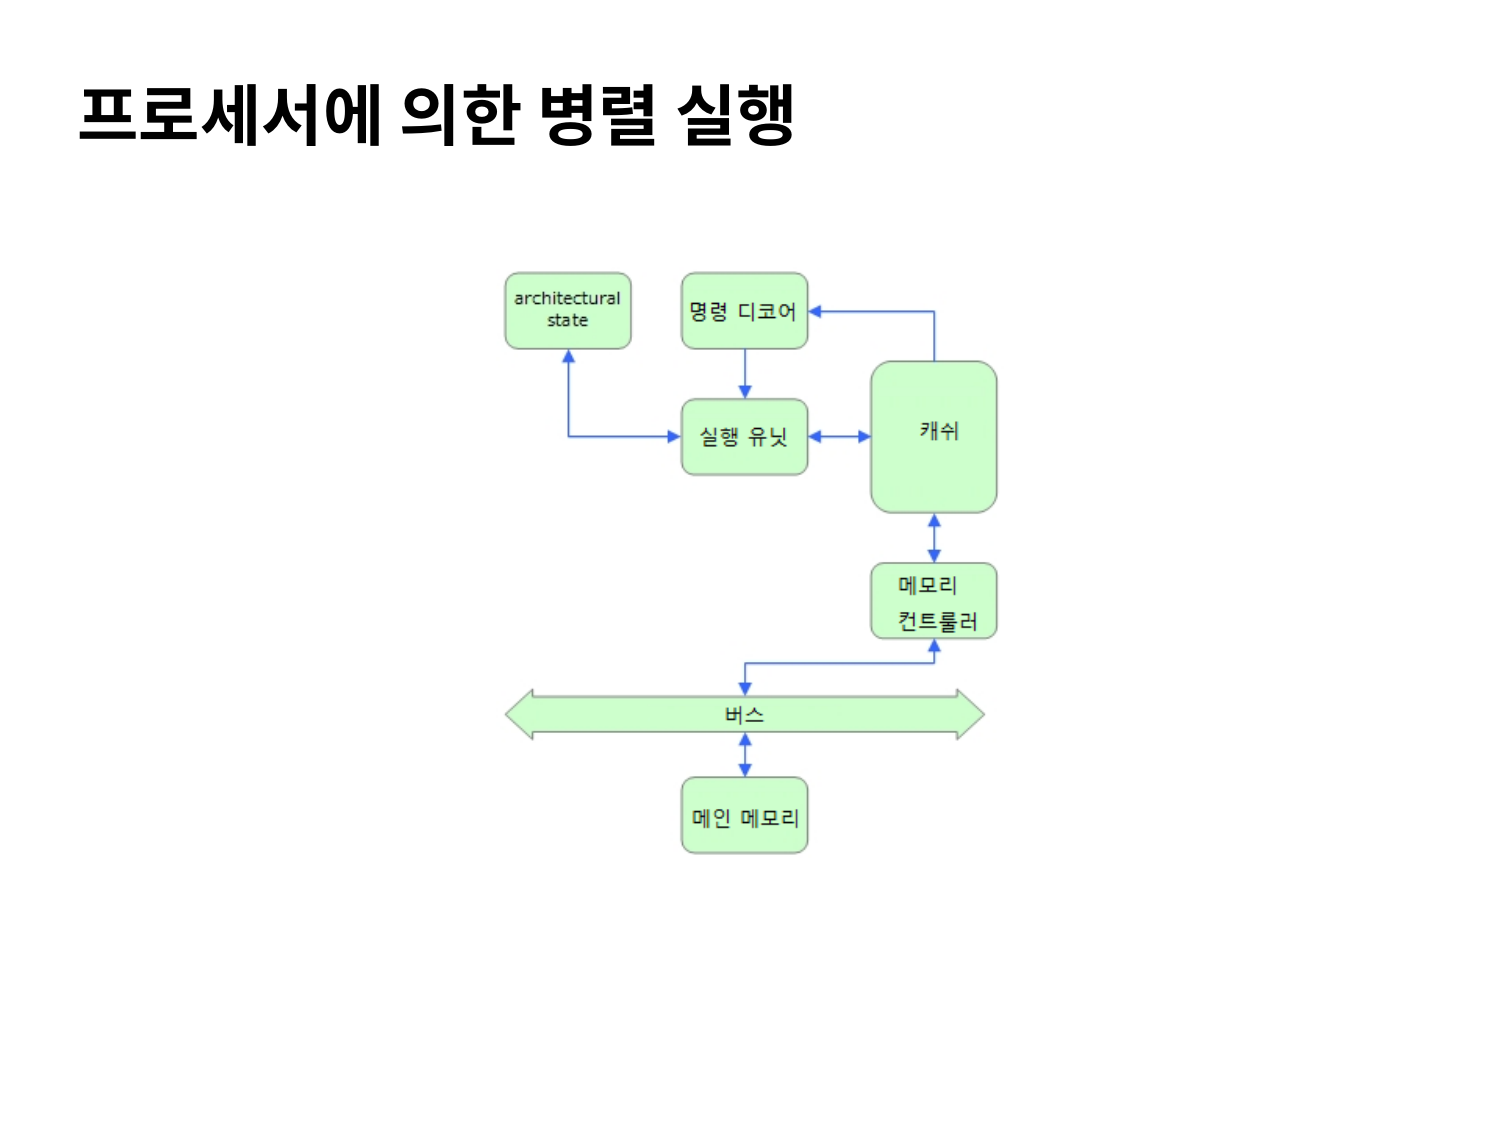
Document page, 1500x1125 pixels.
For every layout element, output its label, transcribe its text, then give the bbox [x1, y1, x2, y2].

picture [495, 266, 1005, 858]
text_box 프로세서에 의한 병렬 실행 [62, 66, 1400, 163]
